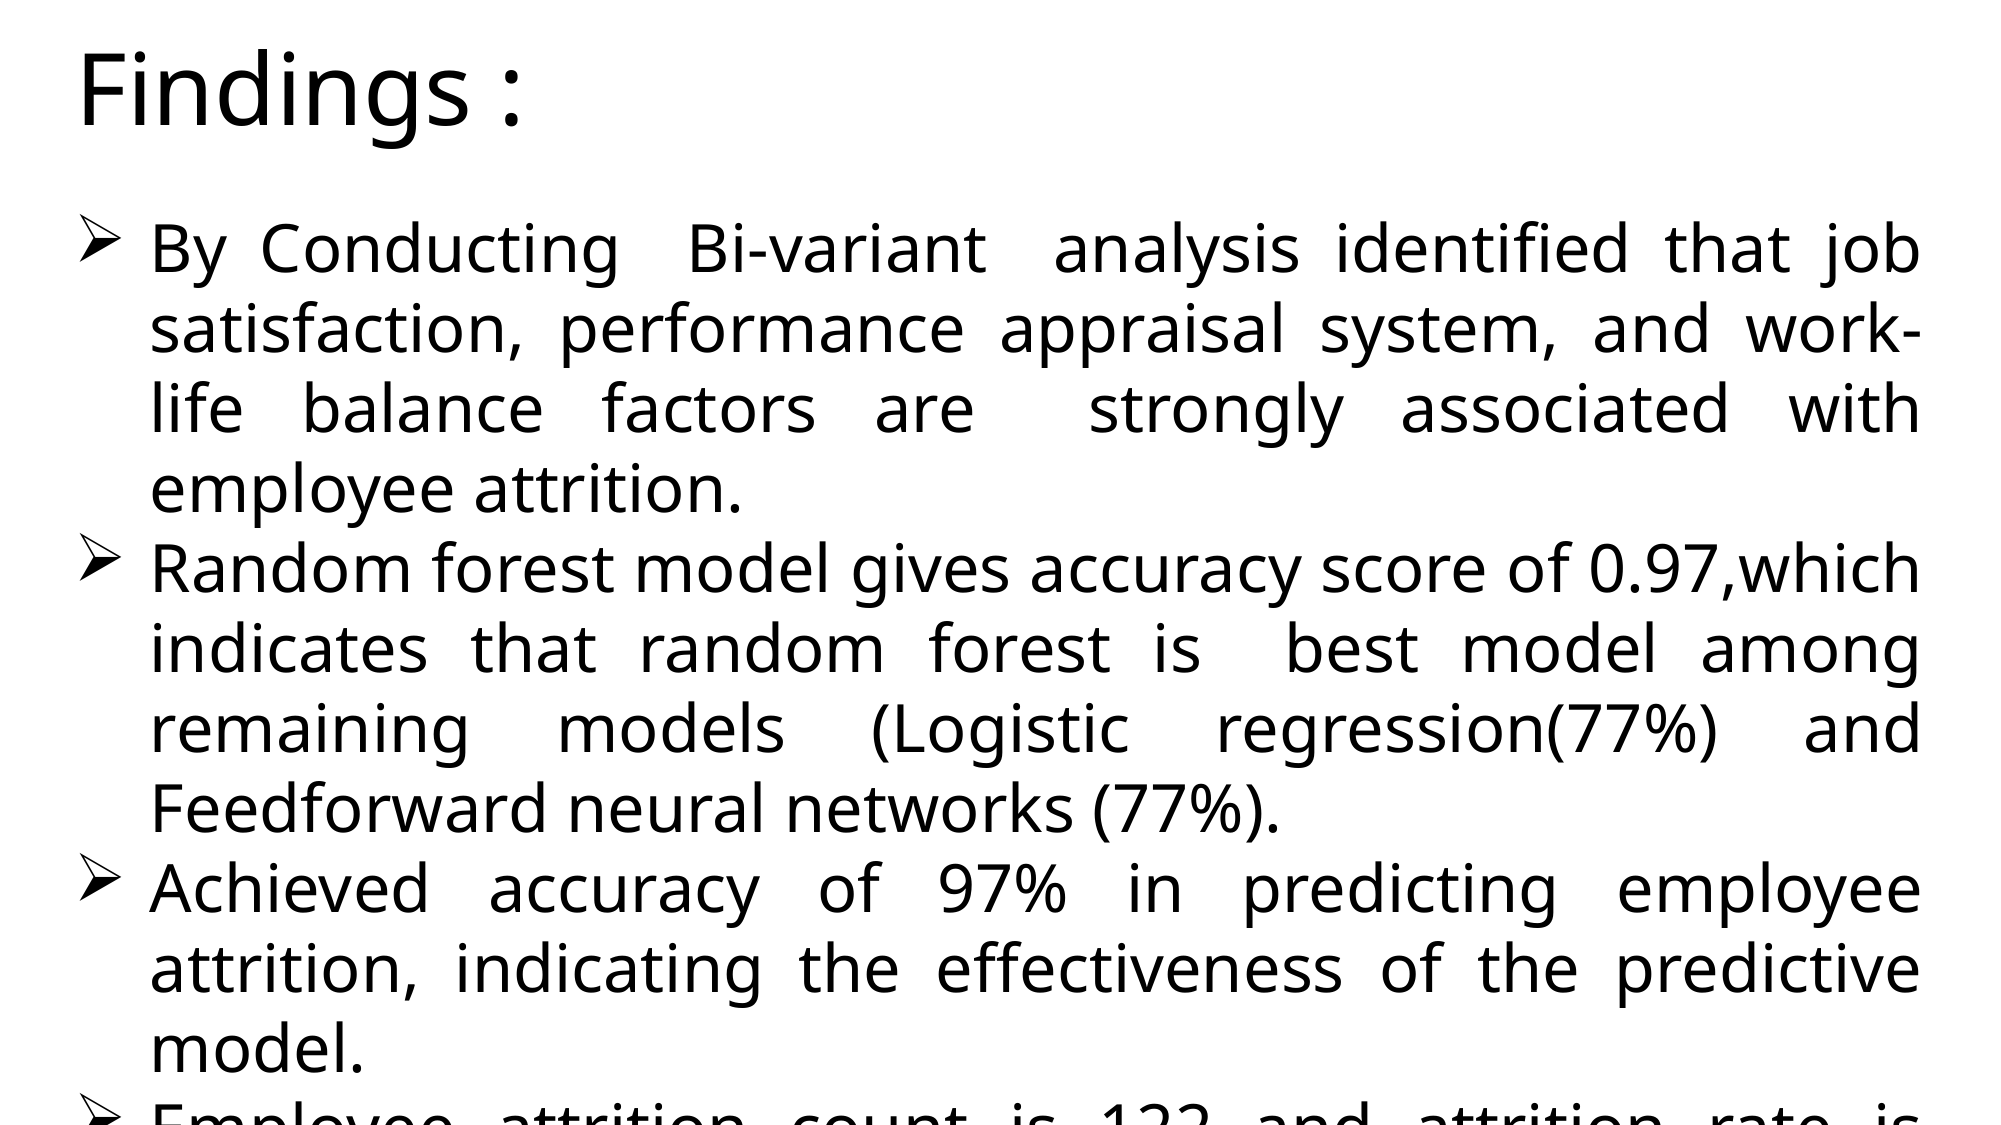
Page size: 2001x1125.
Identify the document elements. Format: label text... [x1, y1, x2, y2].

text_box By Conducting Bi-variant analysis identified that job satisfaction, performance appraisal system, and work-life balance factors are strongly associated with employee attrition. Random forest model gives accuracy score of 0.97,which indicates that random forest is best model among remaining models (Logistic regression(77%) and Feedforward neural networks (77%). Achieved accuracy of 97% in predicting employee attrition, indicating the effectiveness of the predictive model. Employee attrition count is 122 and attrition rate is 22.22 %. Reason behind the most of the employees leaving organization is dew to family problems(39). Discovered that operations and maintenance departments have higher attrition rates due to factors like workload, ineffective grievance appraisal system(35). [60, 198, 1940, 1125]
title Findings : [60, 0, 1786, 198]
